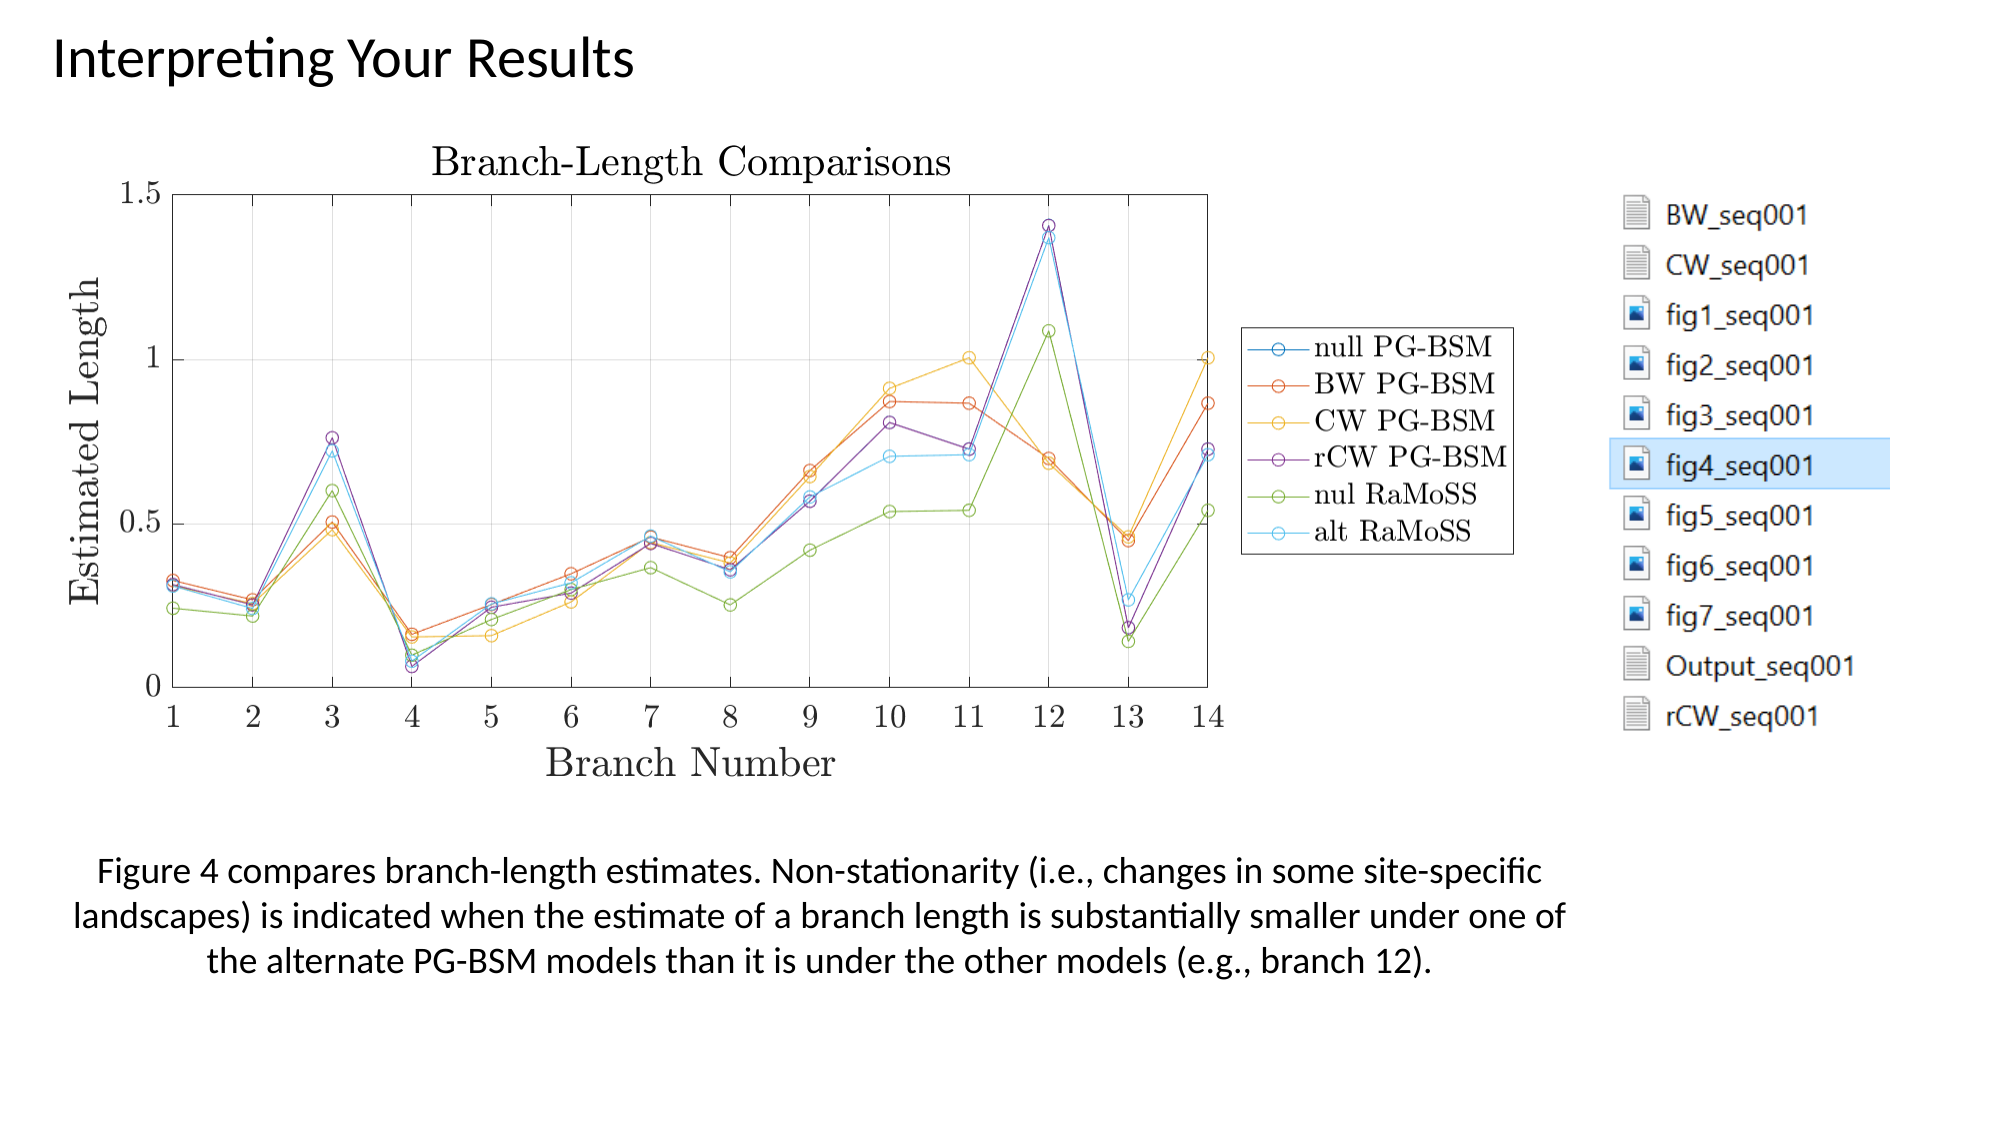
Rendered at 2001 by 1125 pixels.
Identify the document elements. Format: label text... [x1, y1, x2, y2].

text_box Figure 4 compares branch-length estimates. Non-stationarity (i.e., changes in some site-specific landscapes) is indicated when the estimate of a branch length is substantially smaller under one of the alternate PG-BSM models than it is under the other models (e.g., branch 12). [55, 838, 1586, 989]
text_box Interpreting Your Results [37, 12, 650, 97]
picture [0, 134, 1890, 791]
